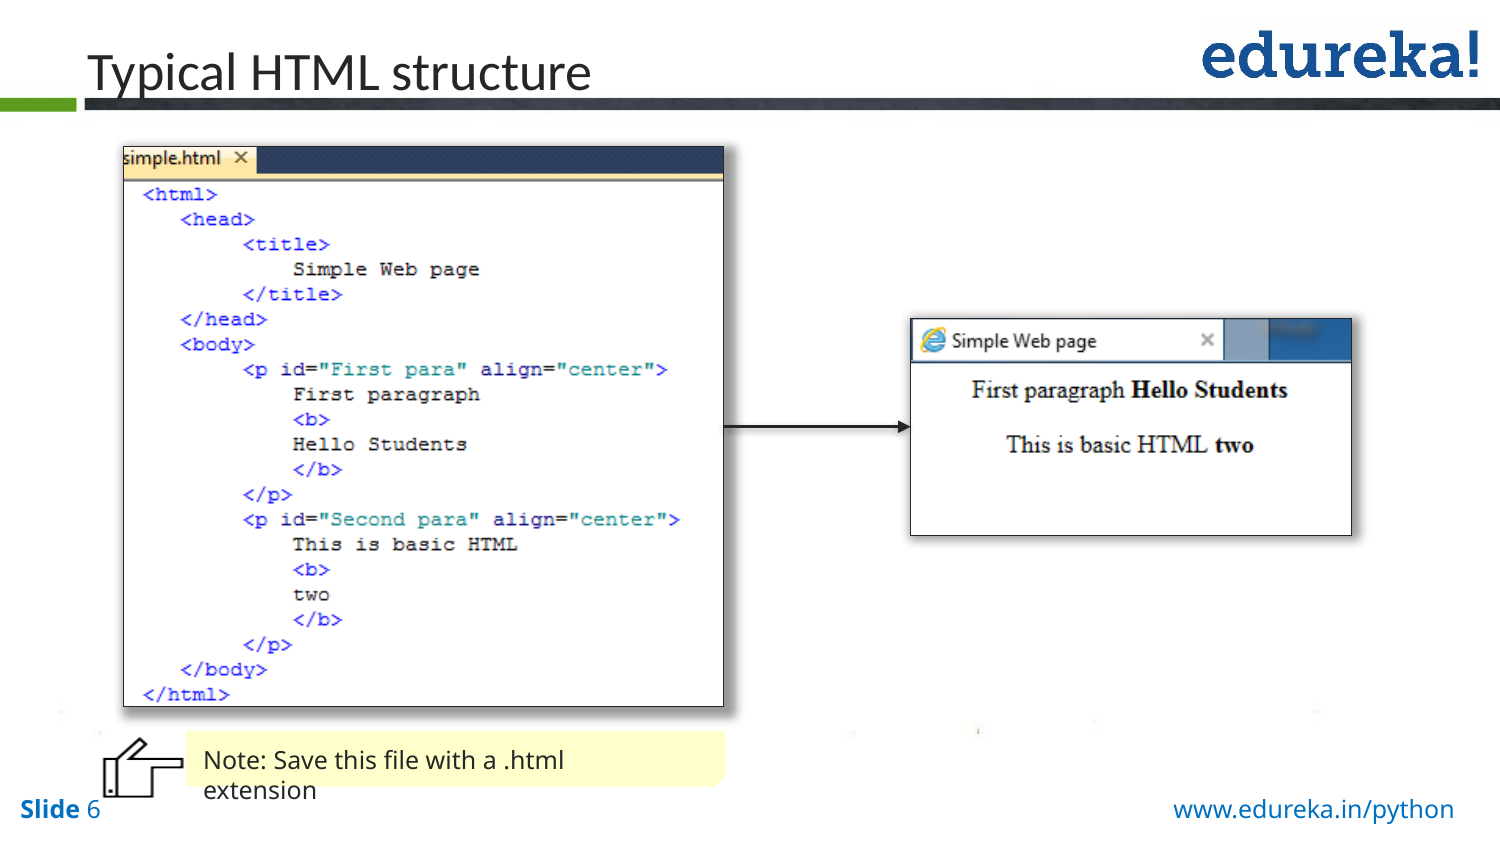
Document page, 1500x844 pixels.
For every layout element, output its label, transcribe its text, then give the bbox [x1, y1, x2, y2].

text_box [88, 731, 724, 805]
picture [0, 0, 1500, 844]
text_box Typical HTML structure [73, 28, 975, 101]
